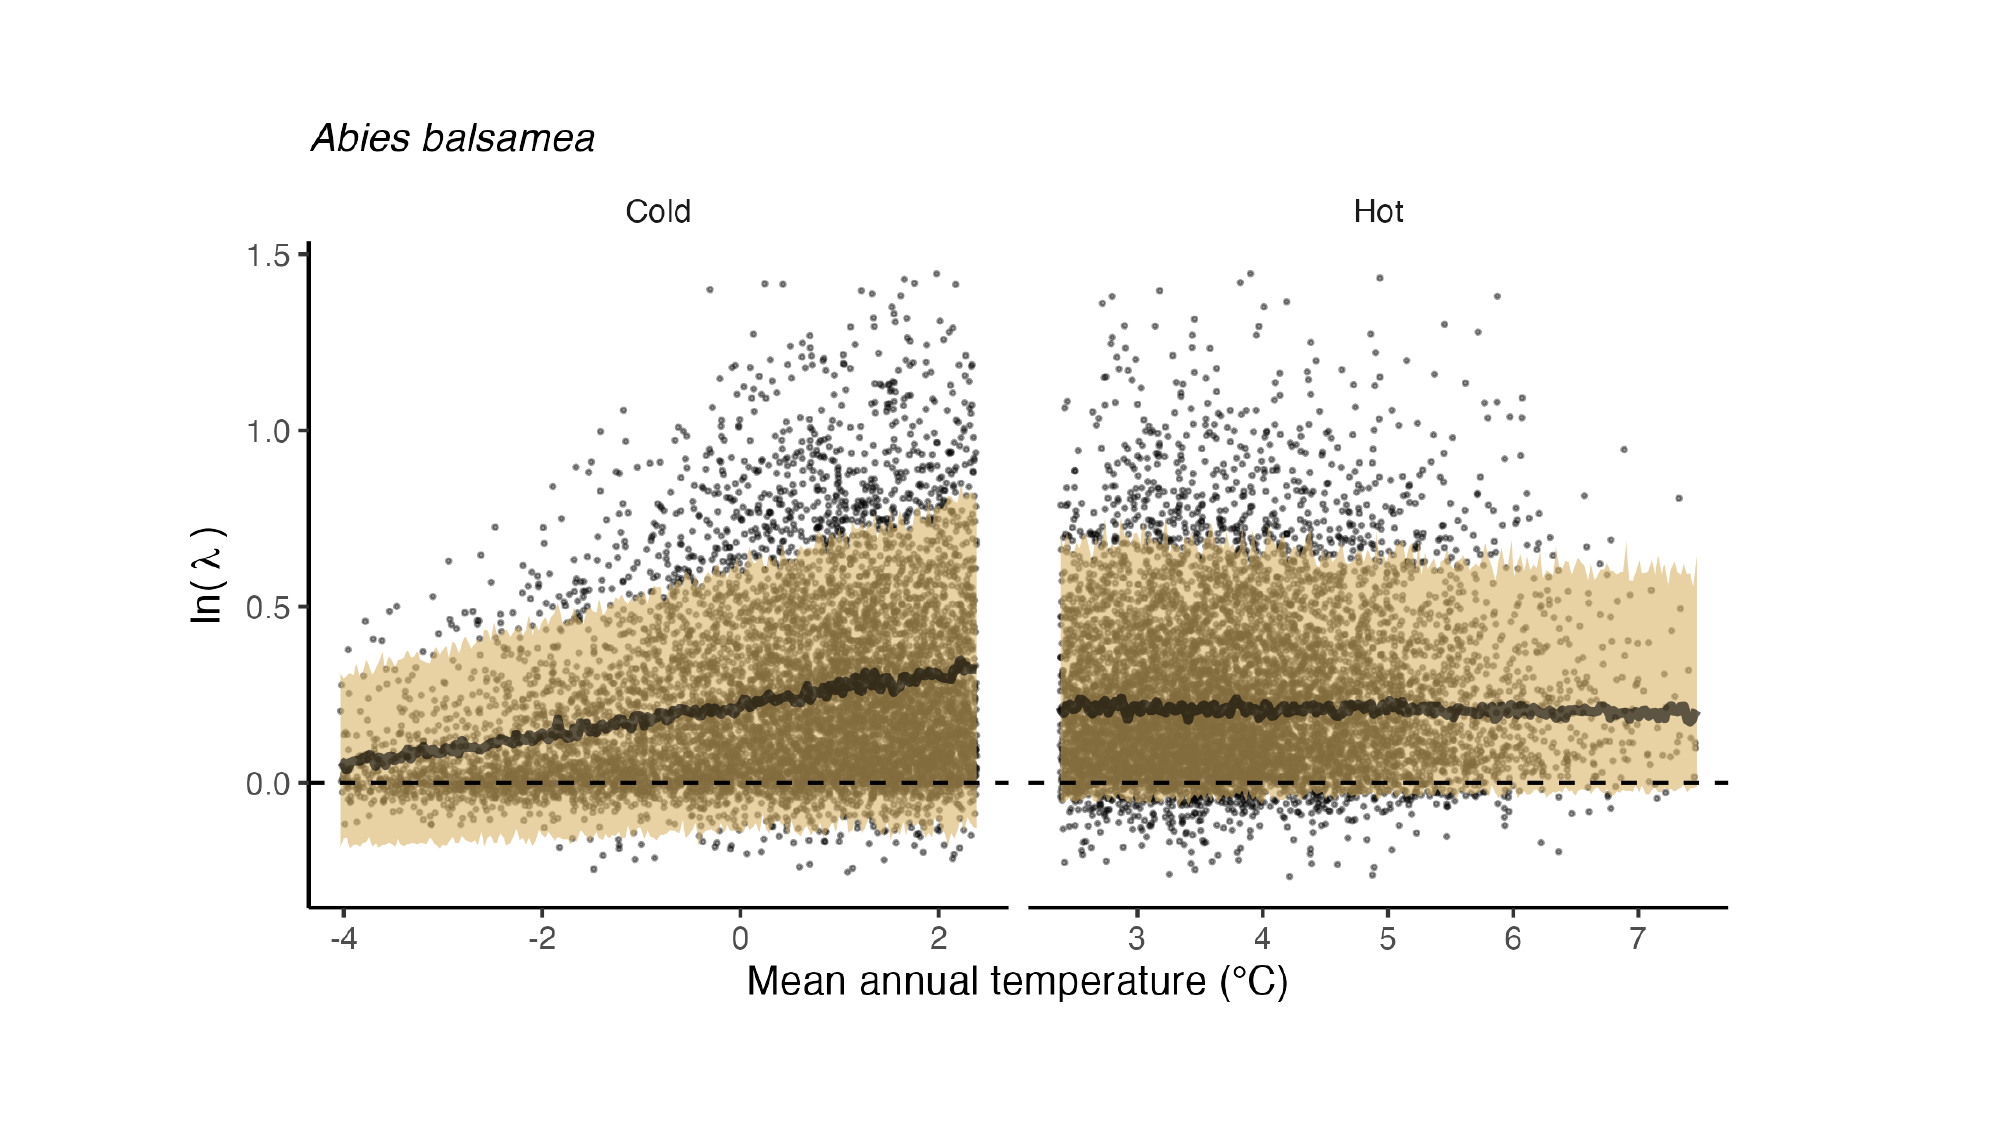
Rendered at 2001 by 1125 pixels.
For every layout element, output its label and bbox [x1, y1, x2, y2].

picture [169, 102, 1748, 1023]
